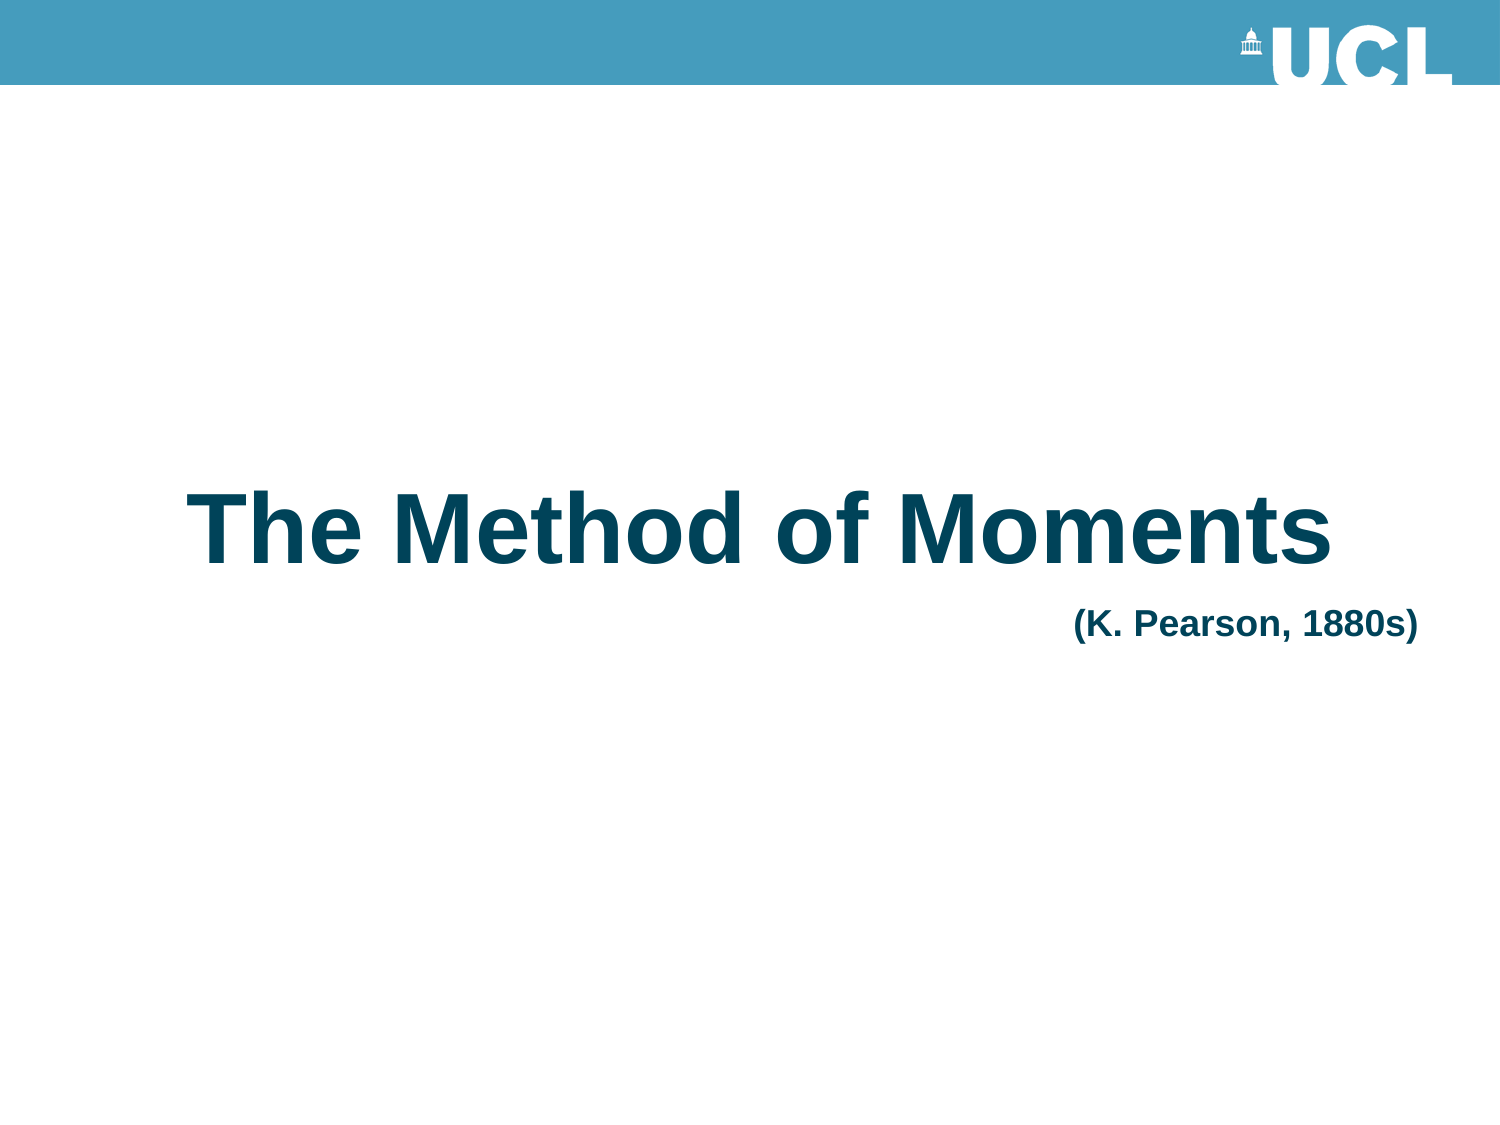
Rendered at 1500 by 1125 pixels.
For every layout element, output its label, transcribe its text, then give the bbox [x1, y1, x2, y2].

picture [0, 0, 1500, 85]
text_box (K. Pearson, 1880s) [1045, 591, 1447, 657]
title The Method of Moments [64, 456, 1458, 587]
